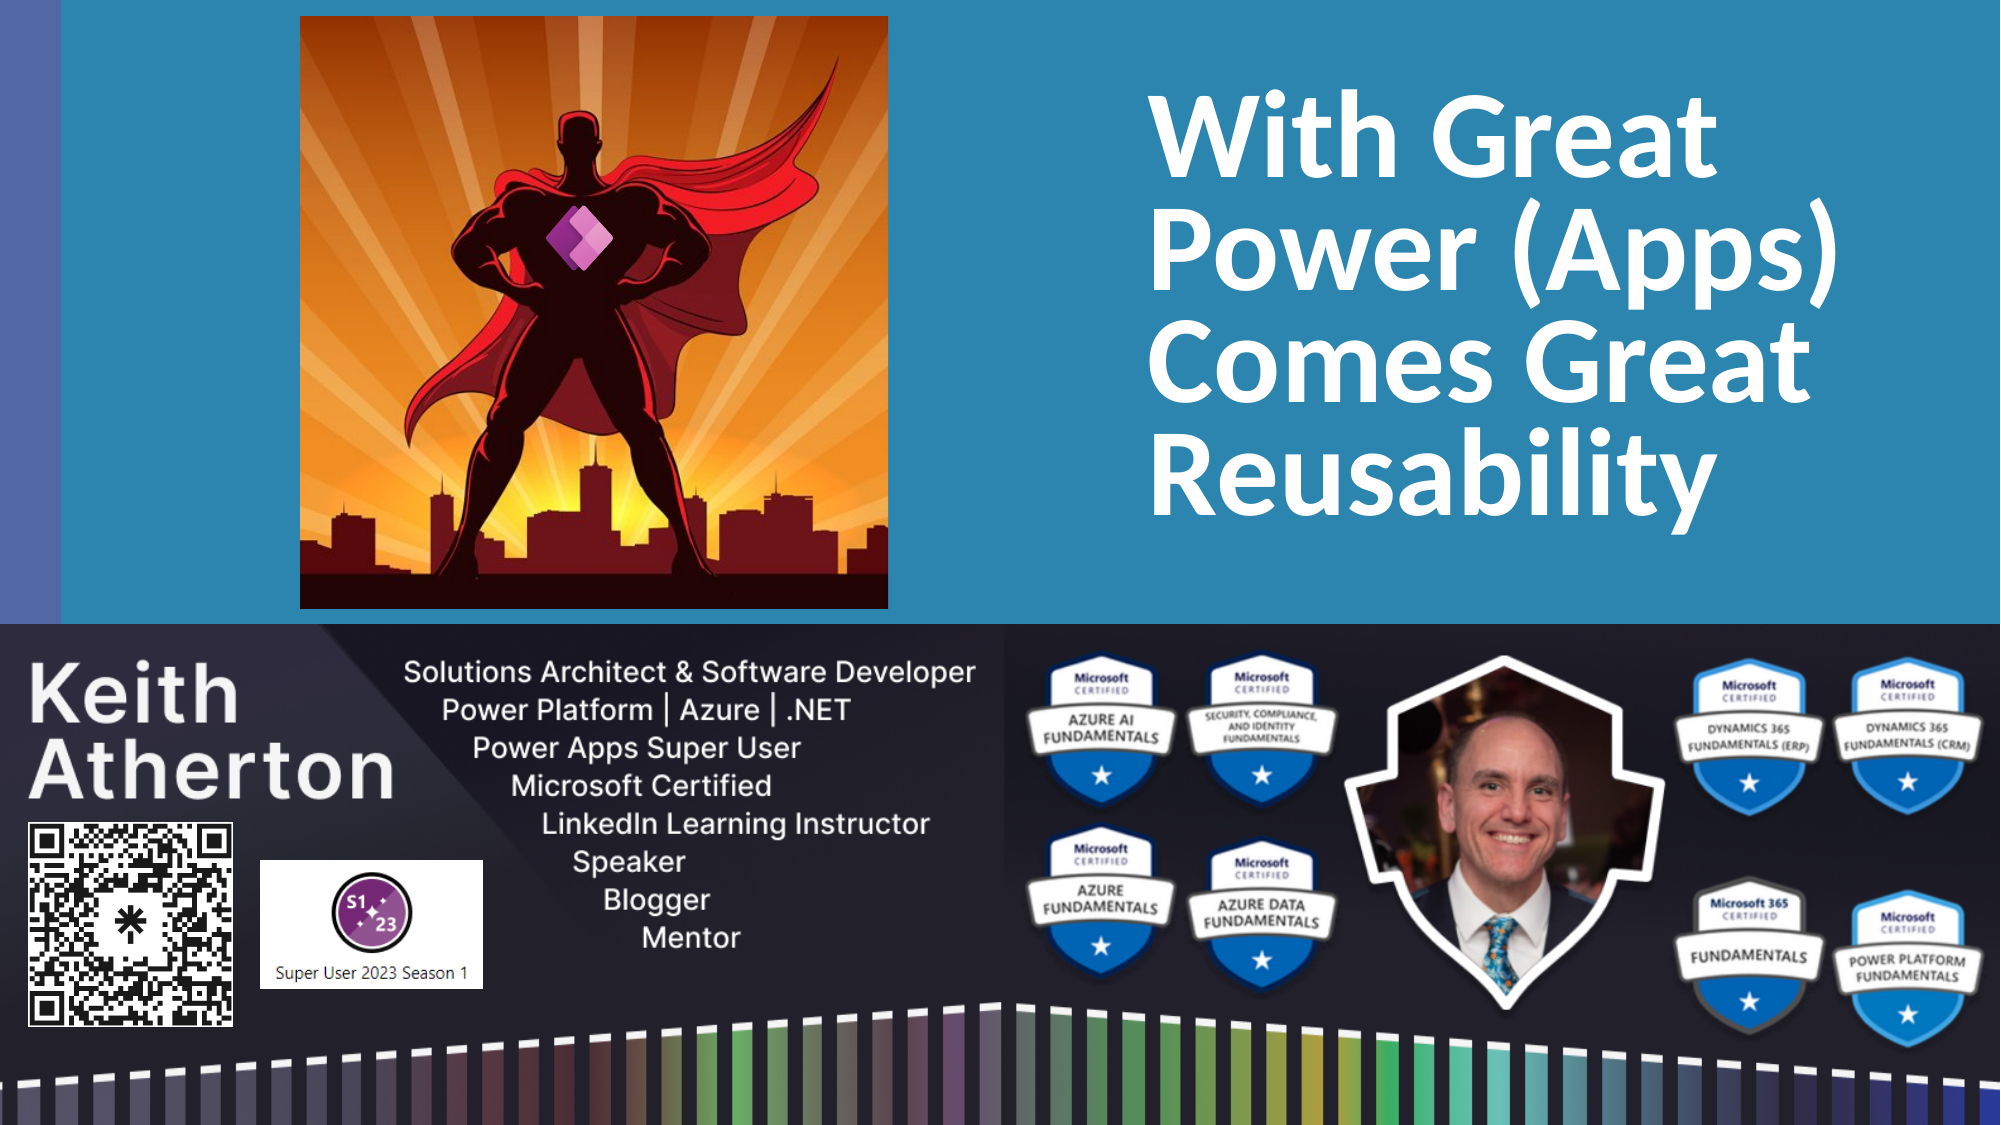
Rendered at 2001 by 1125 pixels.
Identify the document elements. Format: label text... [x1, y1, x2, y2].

title With Great Power (Apps) Comes Great Reusability [1132, 0, 1951, 624]
picture [0, 624, 2000, 1125]
picture [300, 16, 889, 609]
